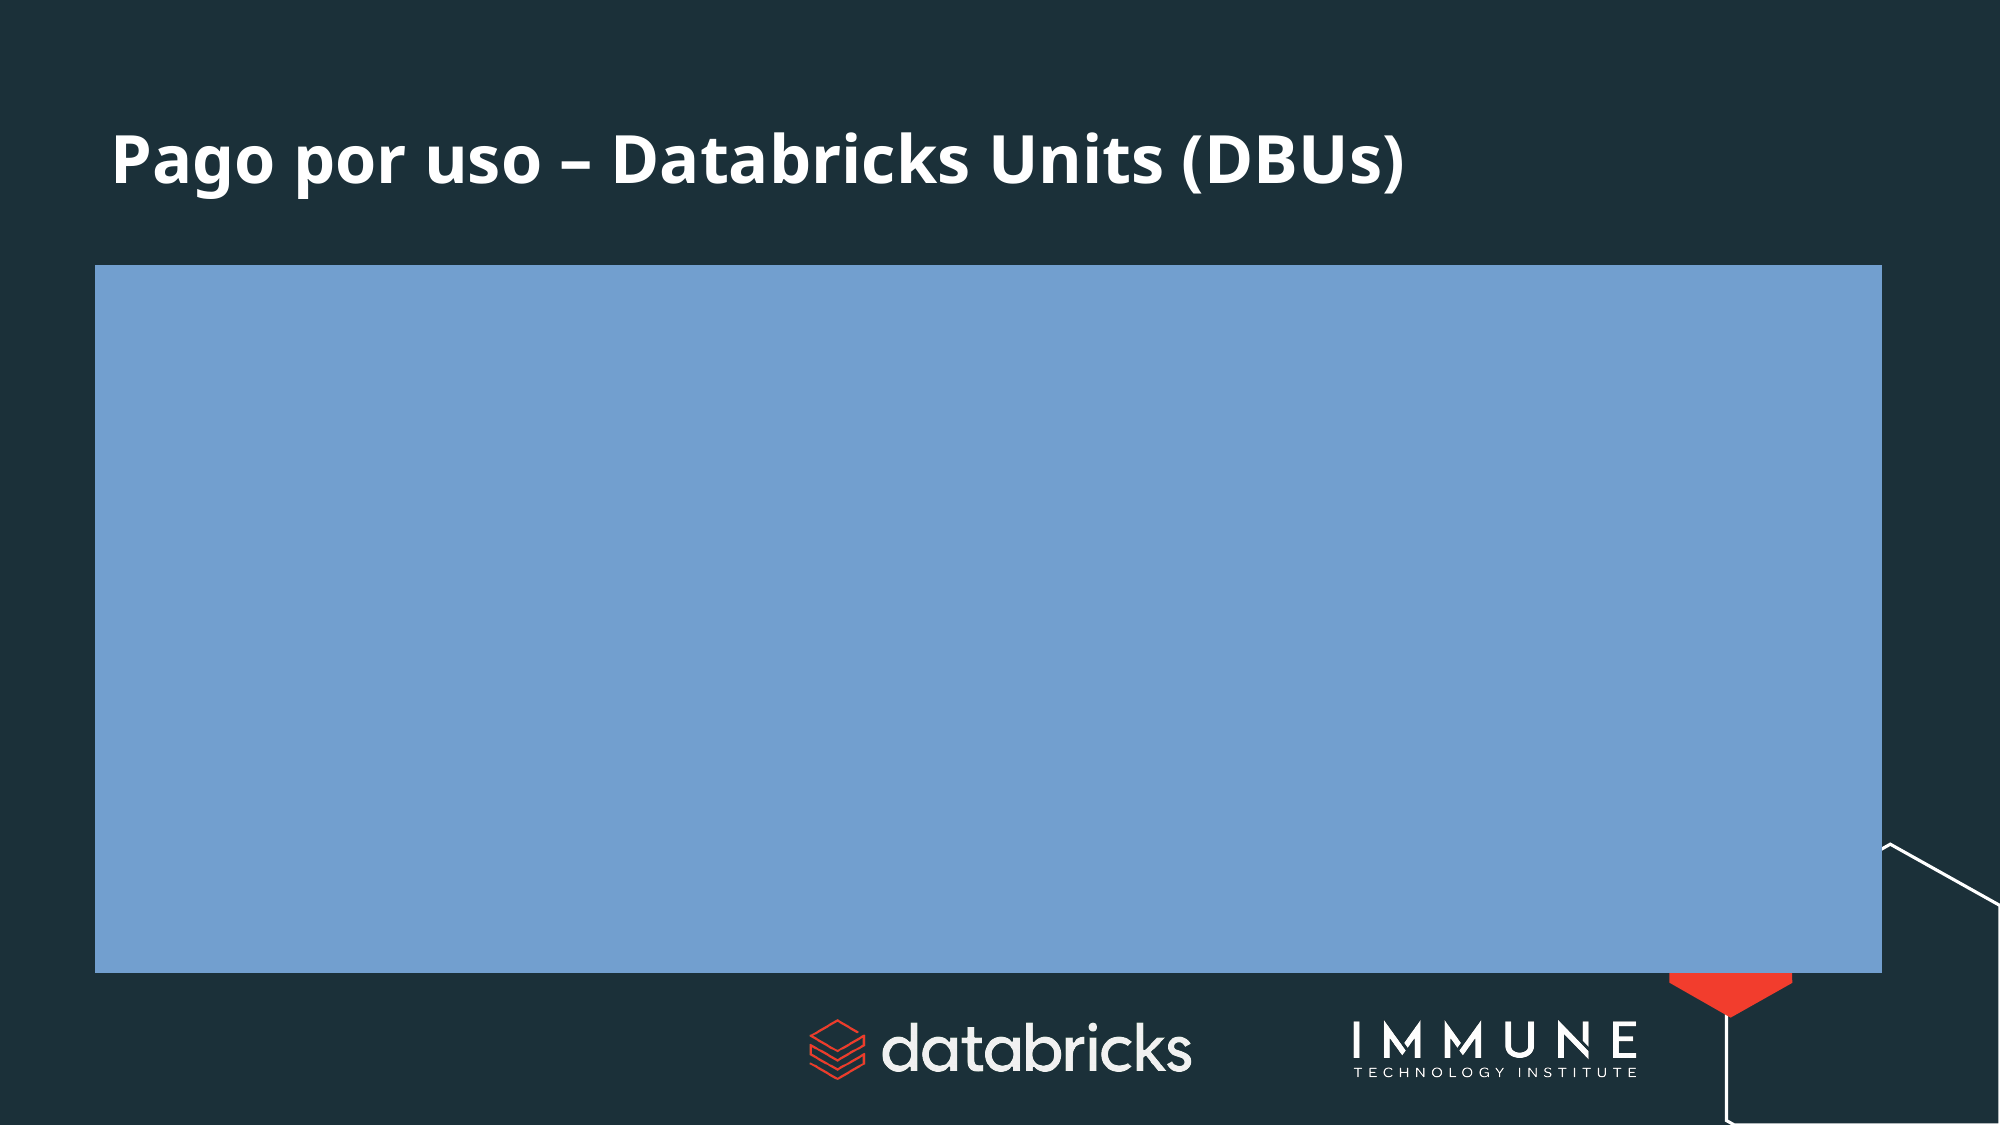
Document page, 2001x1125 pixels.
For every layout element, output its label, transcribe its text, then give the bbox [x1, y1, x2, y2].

picture [807, 1019, 1193, 1080]
title Pago por uso – Databricks Units (DBUs) [95, 118, 1882, 265]
picture [1325, 1003, 1670, 1097]
